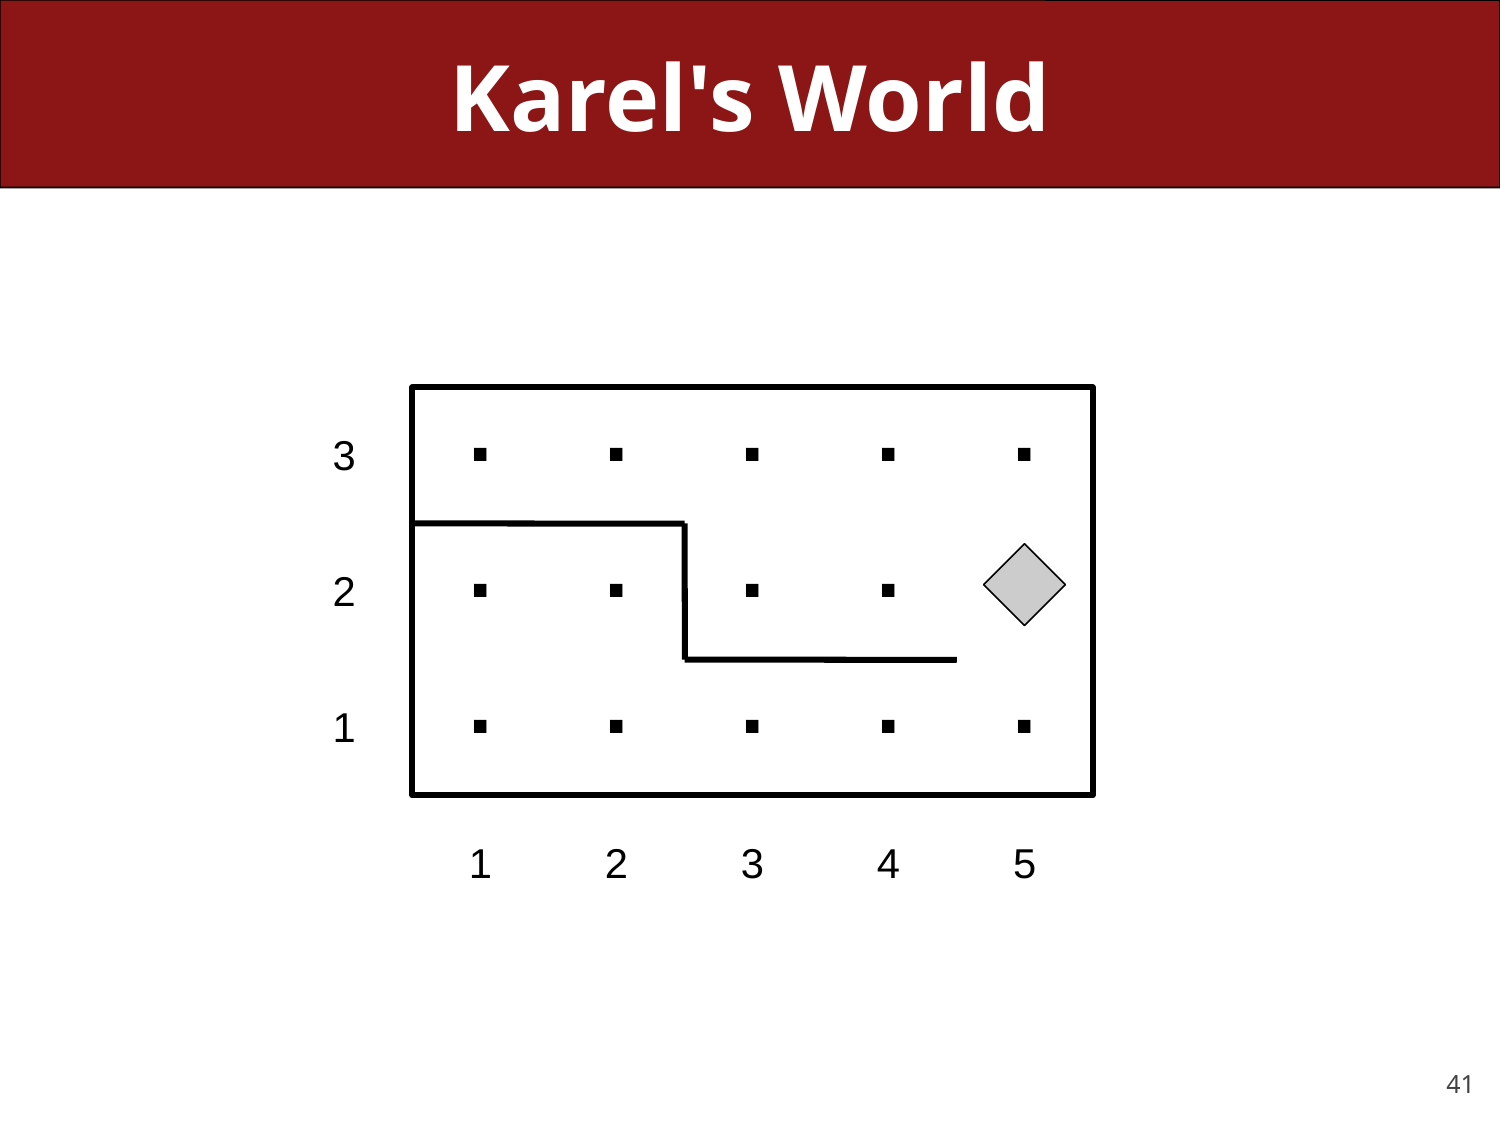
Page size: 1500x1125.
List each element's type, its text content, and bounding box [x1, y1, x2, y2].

title Karel's World [75, 0, 1426, 188]
text_box 5 [956, 796, 1093, 932]
text_box 1 [412, 796, 548, 932]
text_box 4 [820, 796, 956, 932]
text_box 2 [548, 796, 684, 932]
text_box 1 [276, 660, 412, 796]
text_box 2 [276, 524, 412, 660]
text_box 3 [684, 796, 820, 932]
text_box 3 [276, 387, 412, 524]
text_box [412, 387, 1093, 796]
